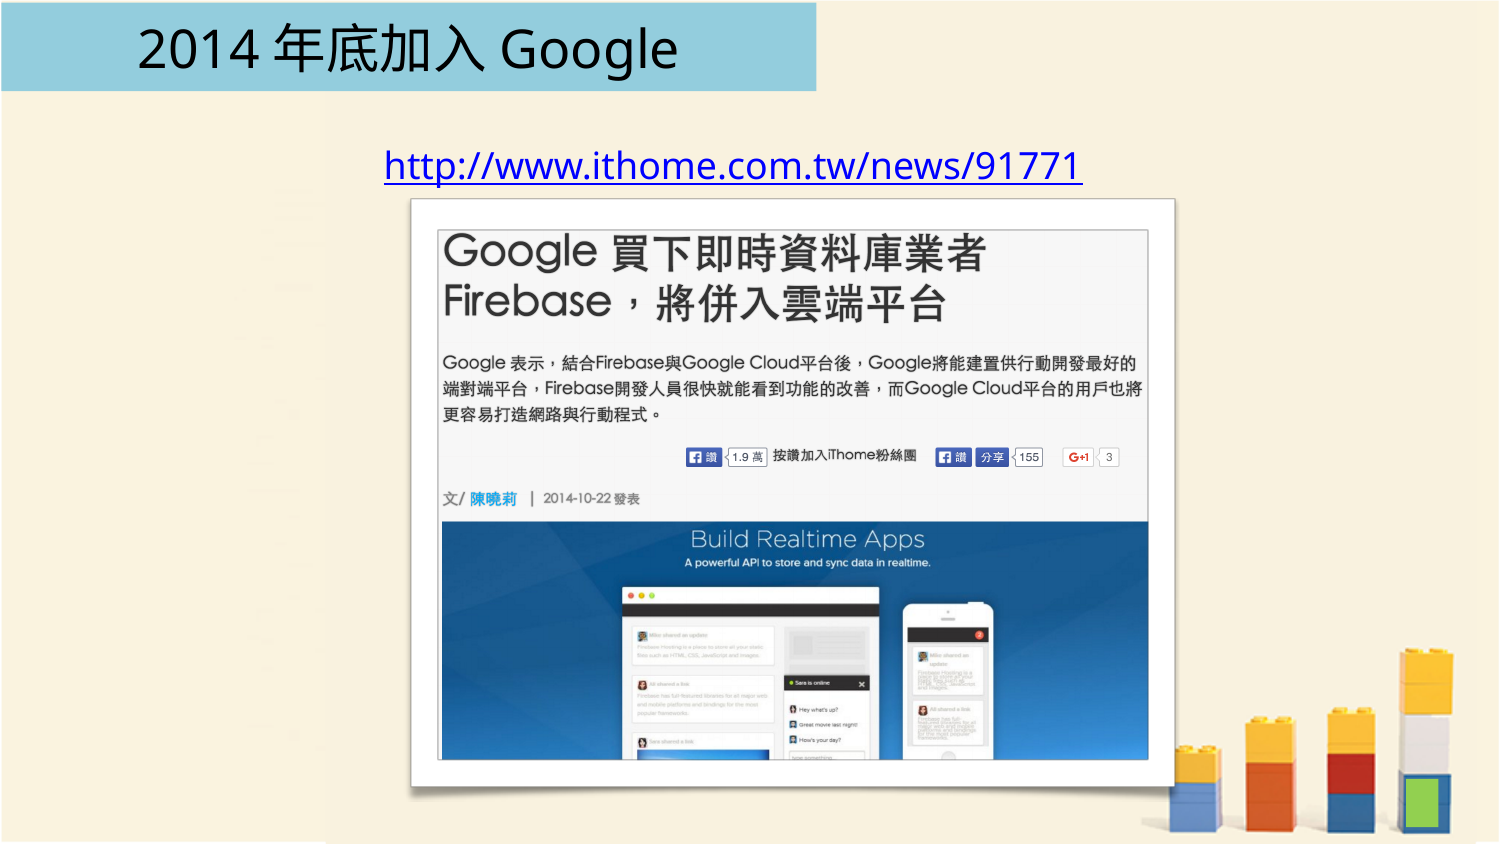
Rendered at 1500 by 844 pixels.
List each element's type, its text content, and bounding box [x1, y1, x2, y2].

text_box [403, 195, 1186, 802]
picture [0, 0, 1500, 844]
text_box http://www.ithome.com.tw/news/91771 [376, 134, 1091, 201]
title 2014年底加入Google [0, 2, 817, 92]
slide_number [1405, 778, 1439, 828]
